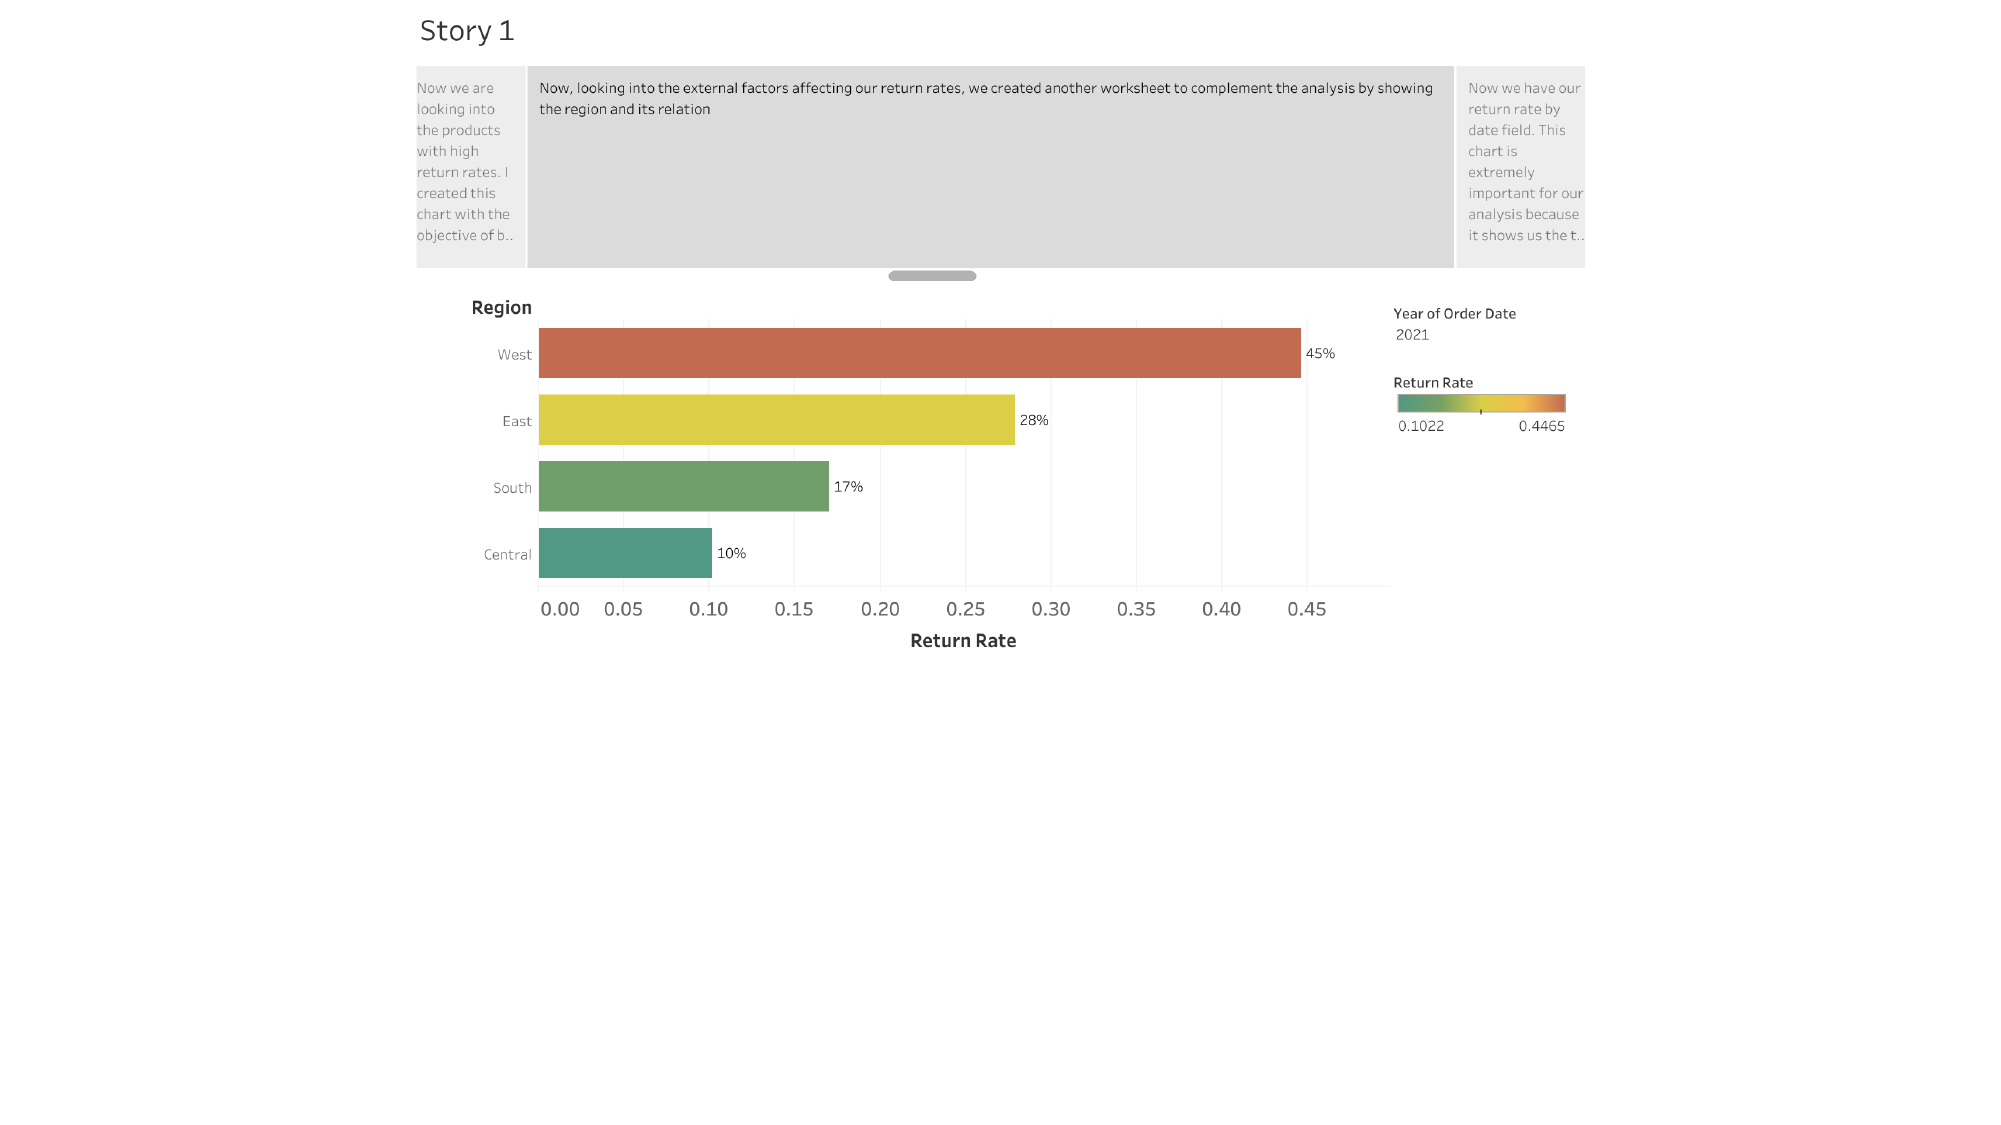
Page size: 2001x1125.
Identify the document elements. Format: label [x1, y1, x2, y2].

picture [407, 0, 1593, 1125]
